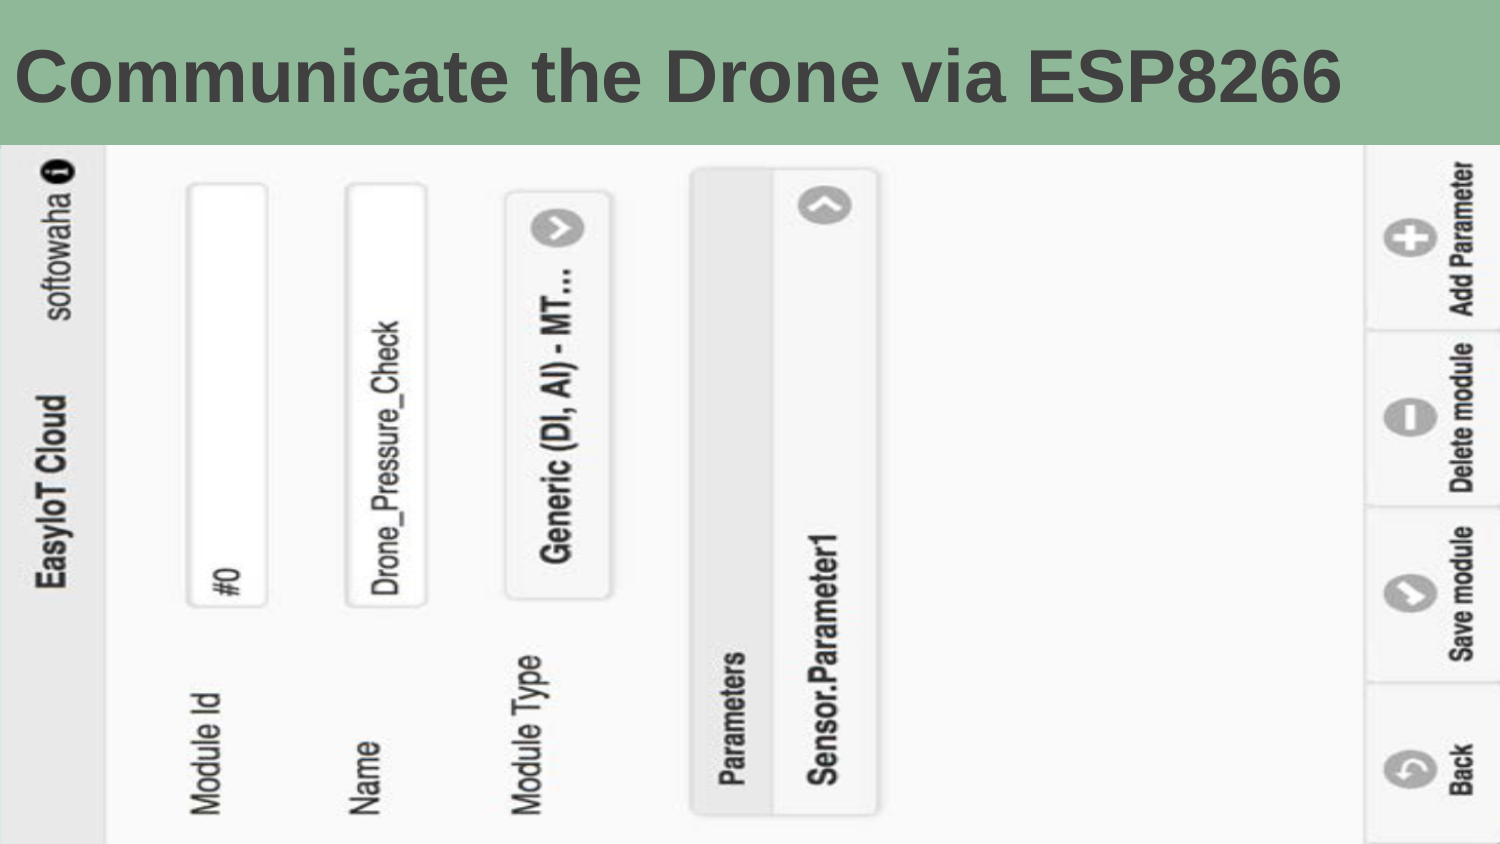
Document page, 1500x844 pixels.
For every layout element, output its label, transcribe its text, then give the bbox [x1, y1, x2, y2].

title Communicate the Drone via ESP8266 [1105, 0, 1500, 145]
title Communicate the Drone via ESP8266 [0, 0, 395, 145]
picture [400, 0, 1100, 844]
